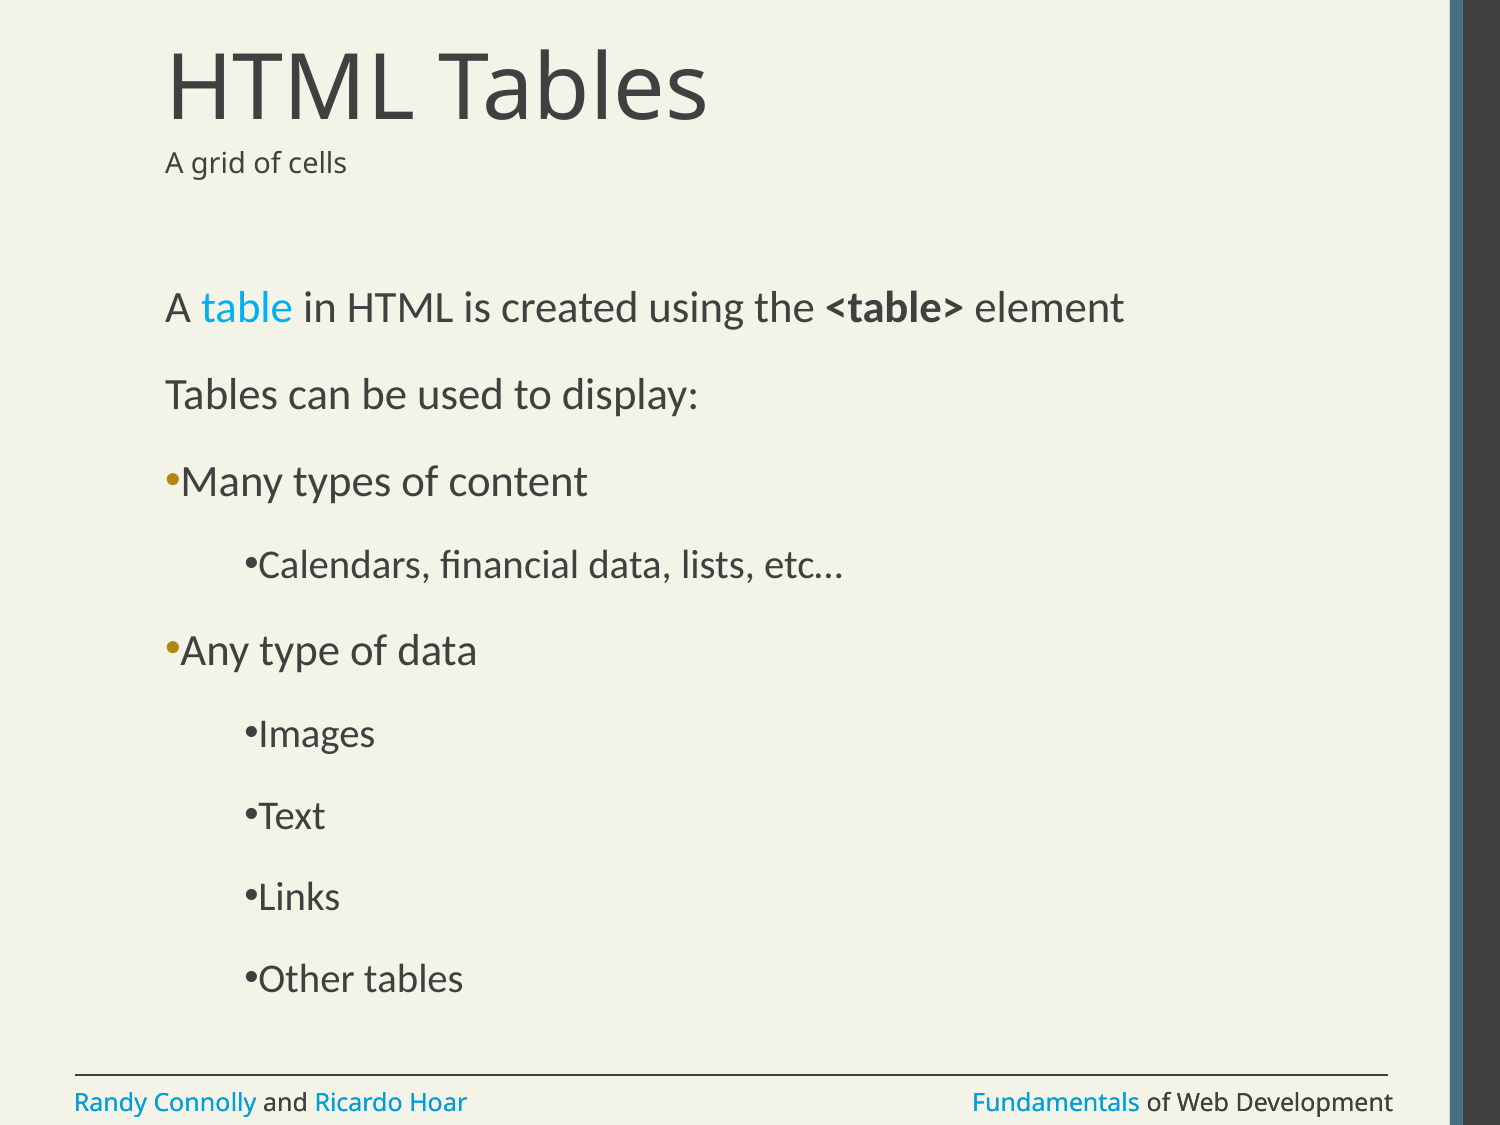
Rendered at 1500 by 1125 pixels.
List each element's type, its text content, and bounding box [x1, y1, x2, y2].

list A grid of cells [150, 137, 1200, 188]
list A table in HTML is created using the <table> element Tables can be used to display: Many types of content Calendars, financial data, lists, etc… Any type of data Images Text Links Other tables [150, 270, 1200, 1013]
title HTML Tables [150, 20, 1425, 188]
